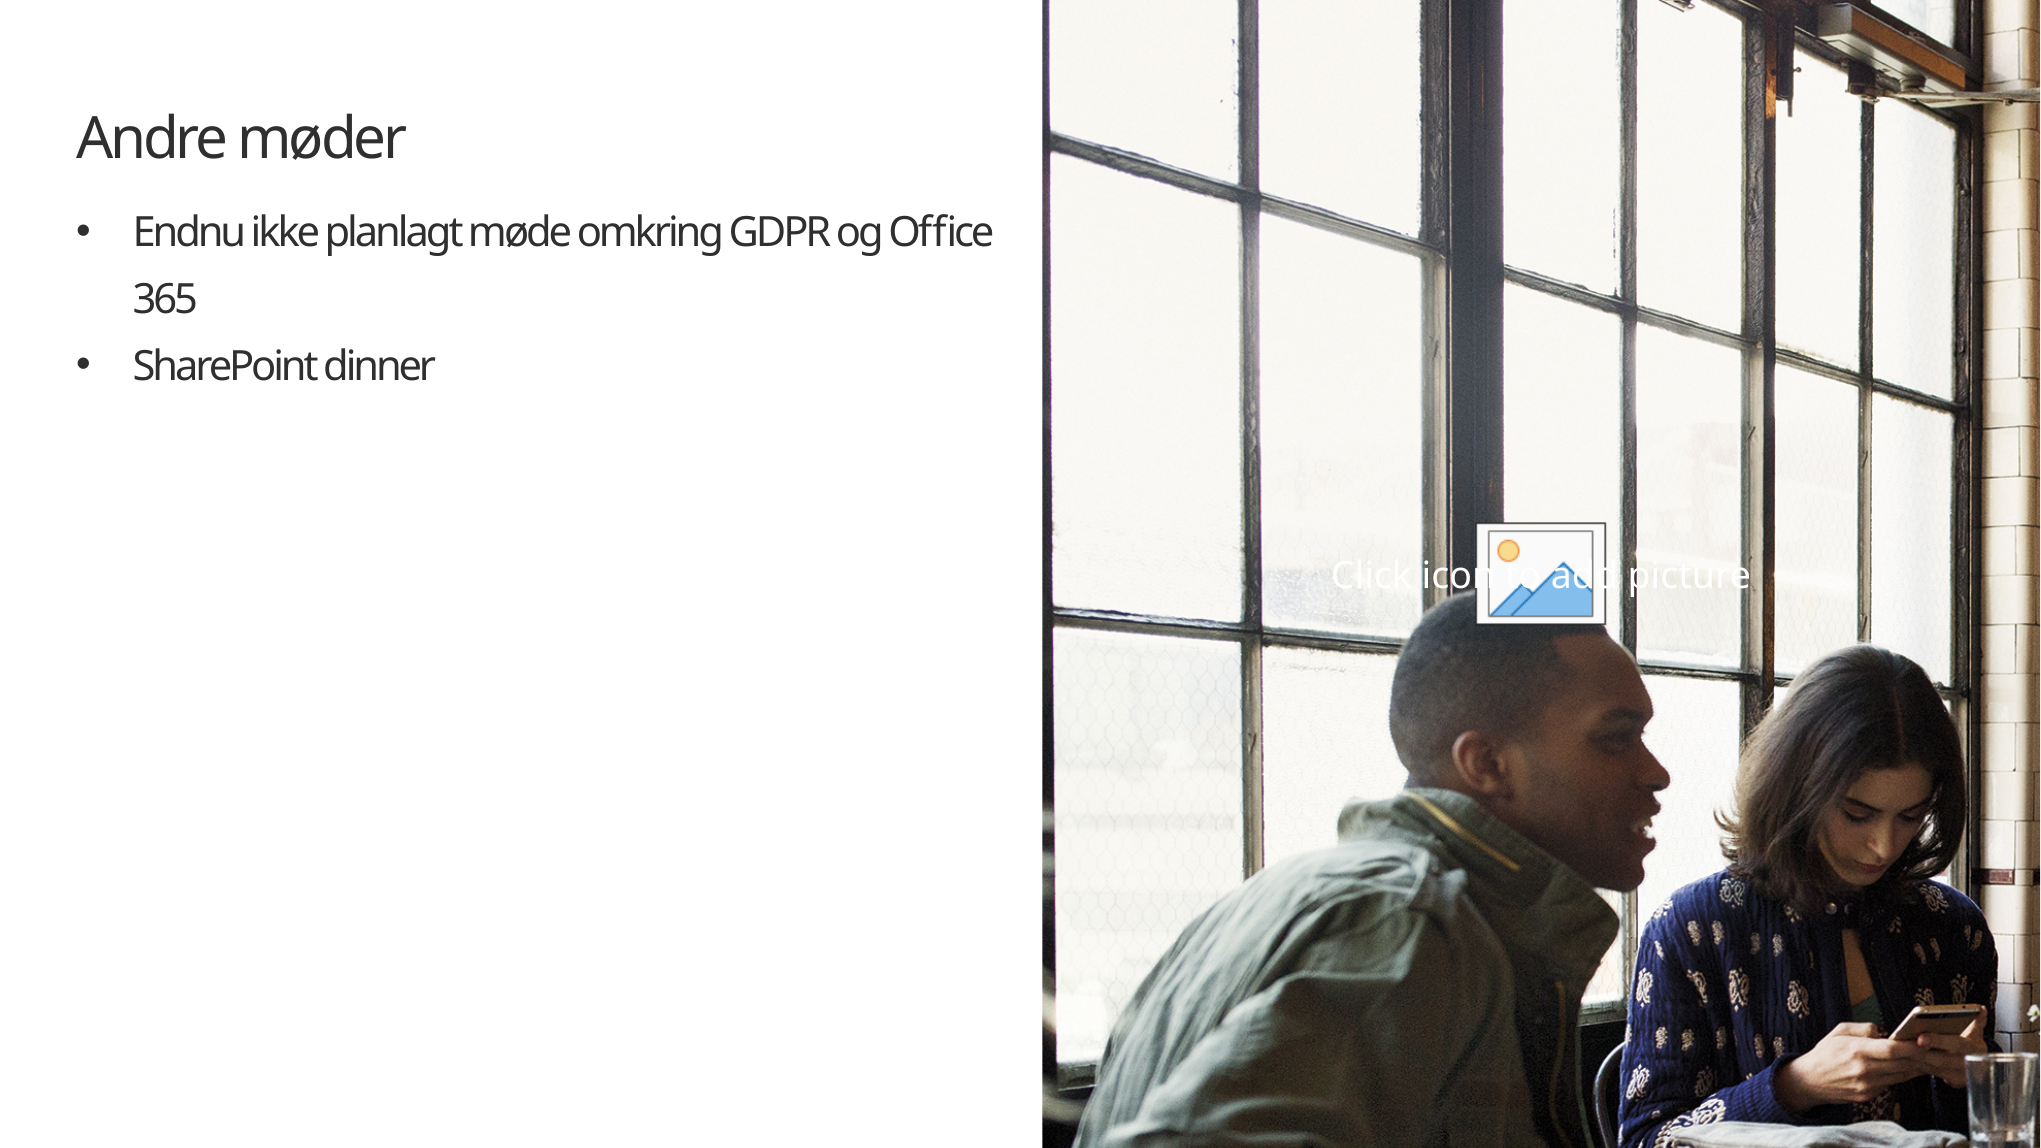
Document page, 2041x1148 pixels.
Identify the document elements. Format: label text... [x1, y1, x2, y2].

picture [1042, 0, 2041, 1148]
text_box Endnu ikke planlagt møde omkring GDPR og Office 365 SharePoint dinner [76, 188, 1004, 389]
title Andre møder [76, 103, 1004, 172]
